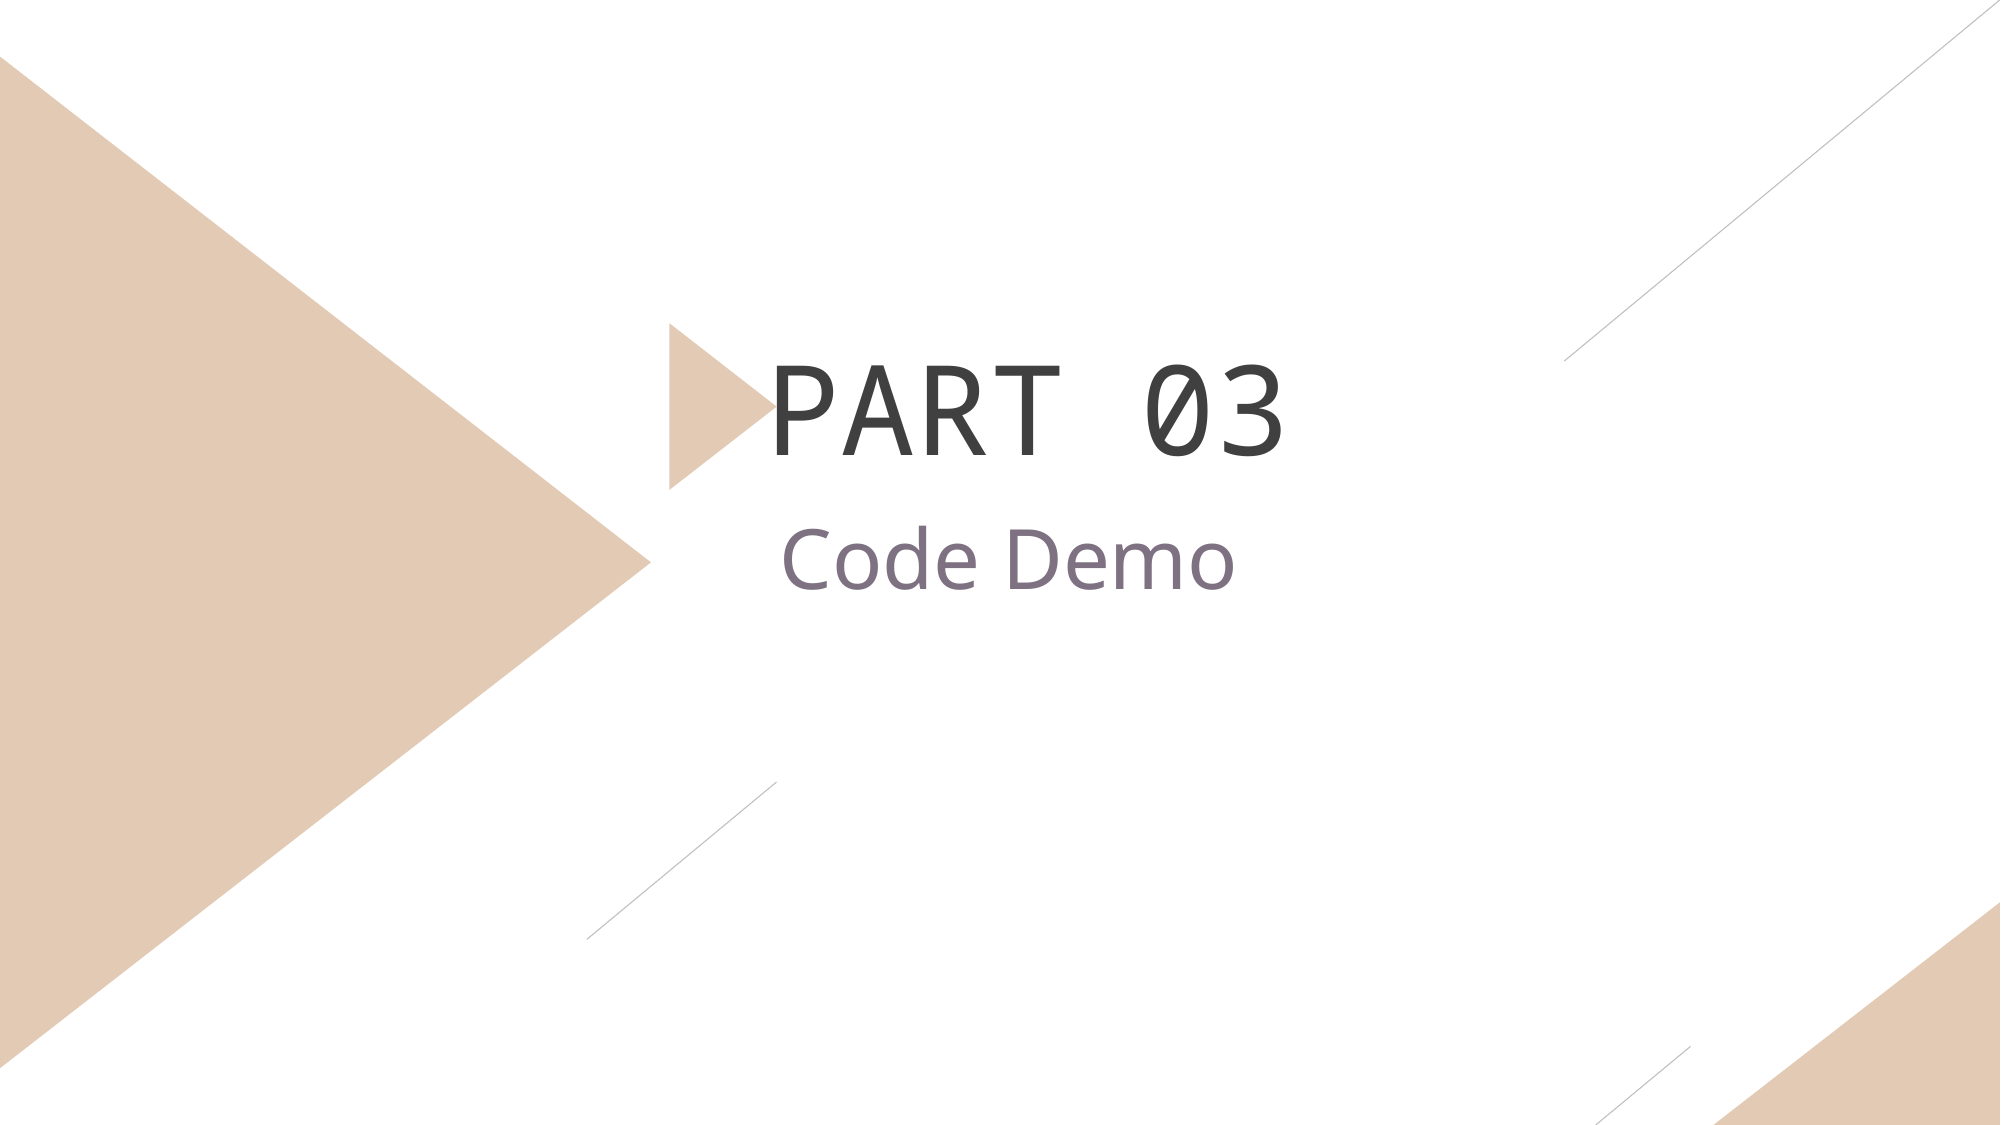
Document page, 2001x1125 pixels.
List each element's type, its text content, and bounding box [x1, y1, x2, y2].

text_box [586, 781, 777, 940]
text_box PART 03 [750, 323, 1306, 488]
text_box [0, 55, 653, 1070]
text_box [668, 321, 750, 492]
text_box [1711, 900, 2000, 1125]
text_box Code Demo [765, 498, 1254, 614]
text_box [1595, 1046, 1691, 1125]
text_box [1564, 0, 2000, 362]
